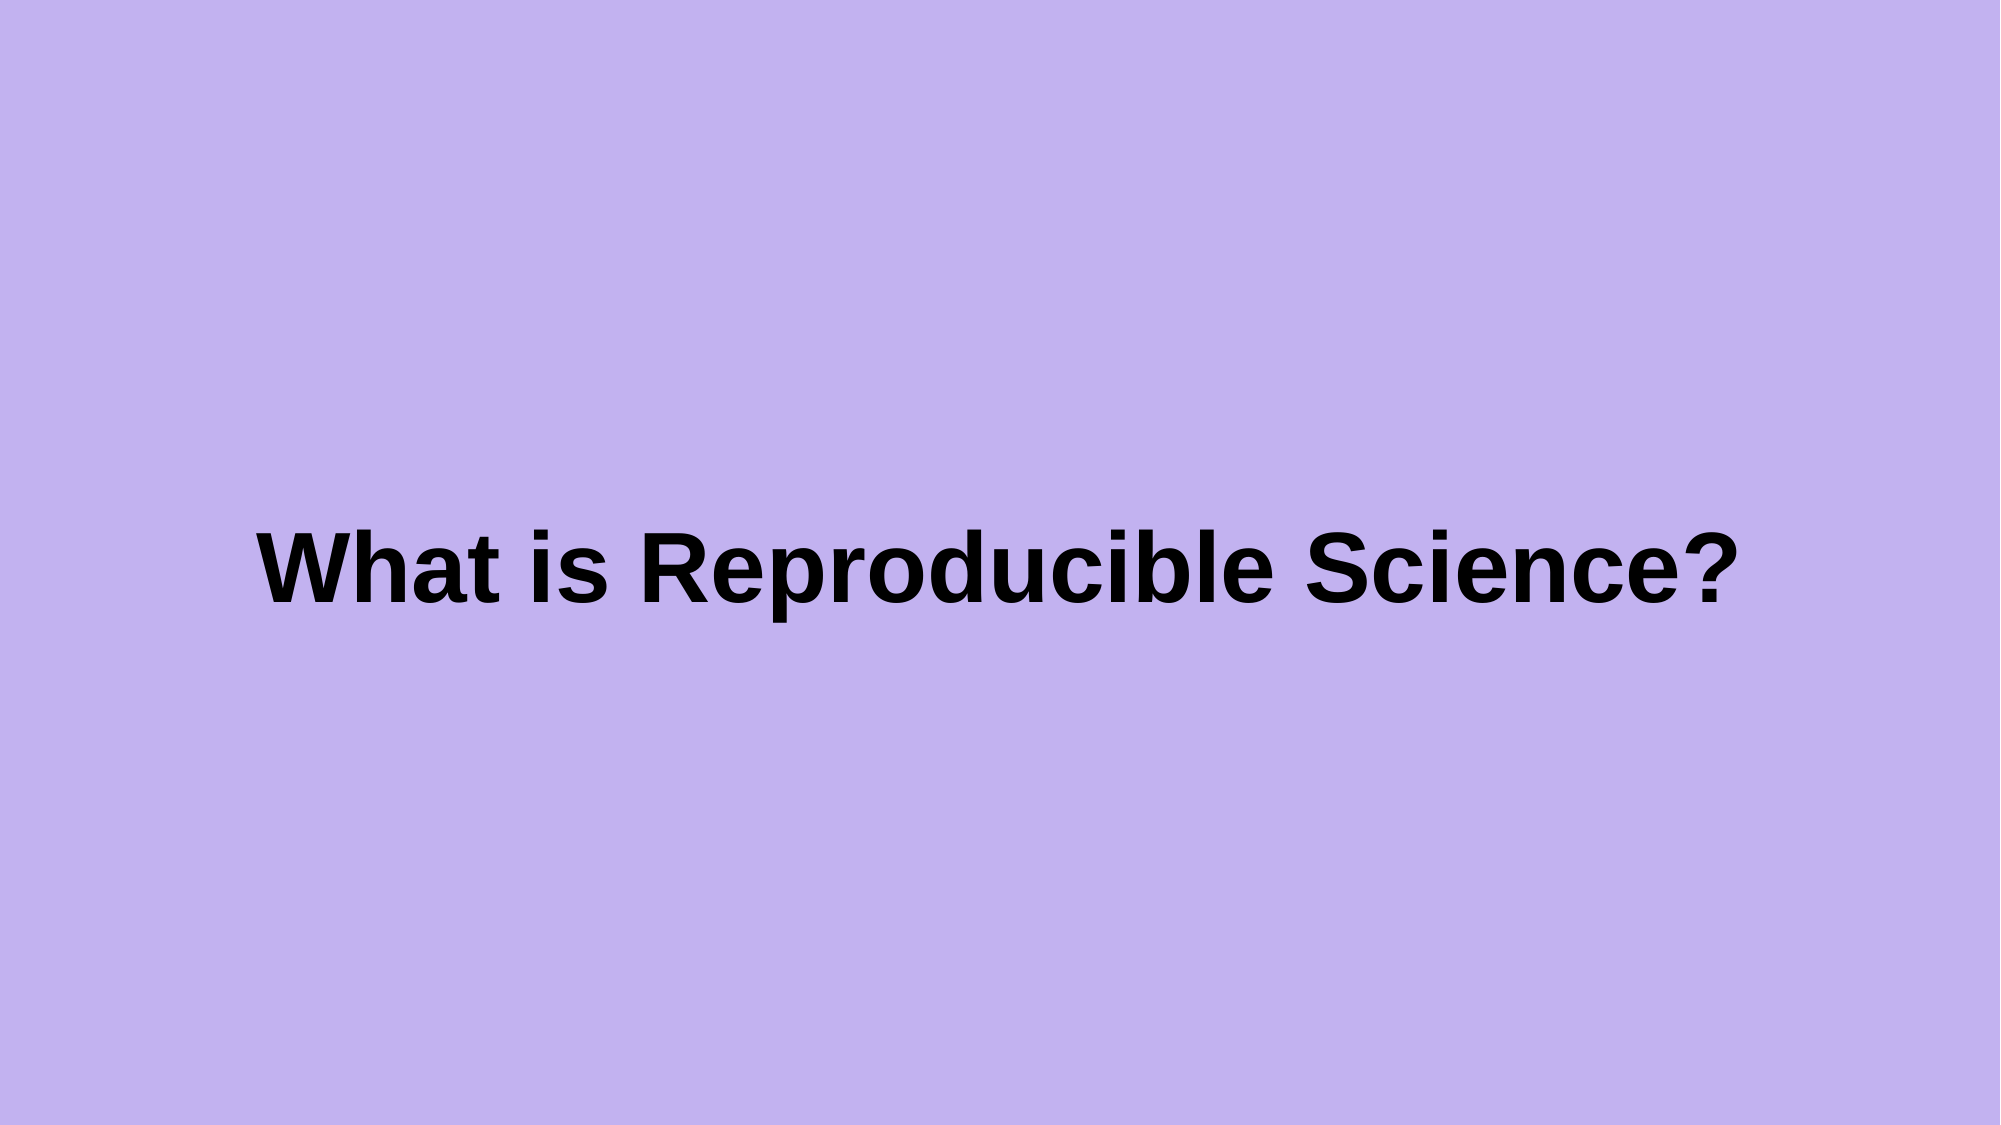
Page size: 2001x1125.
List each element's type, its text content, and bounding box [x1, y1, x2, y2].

text_box What is Reproducible Science? [0, 0, 2000, 1125]
